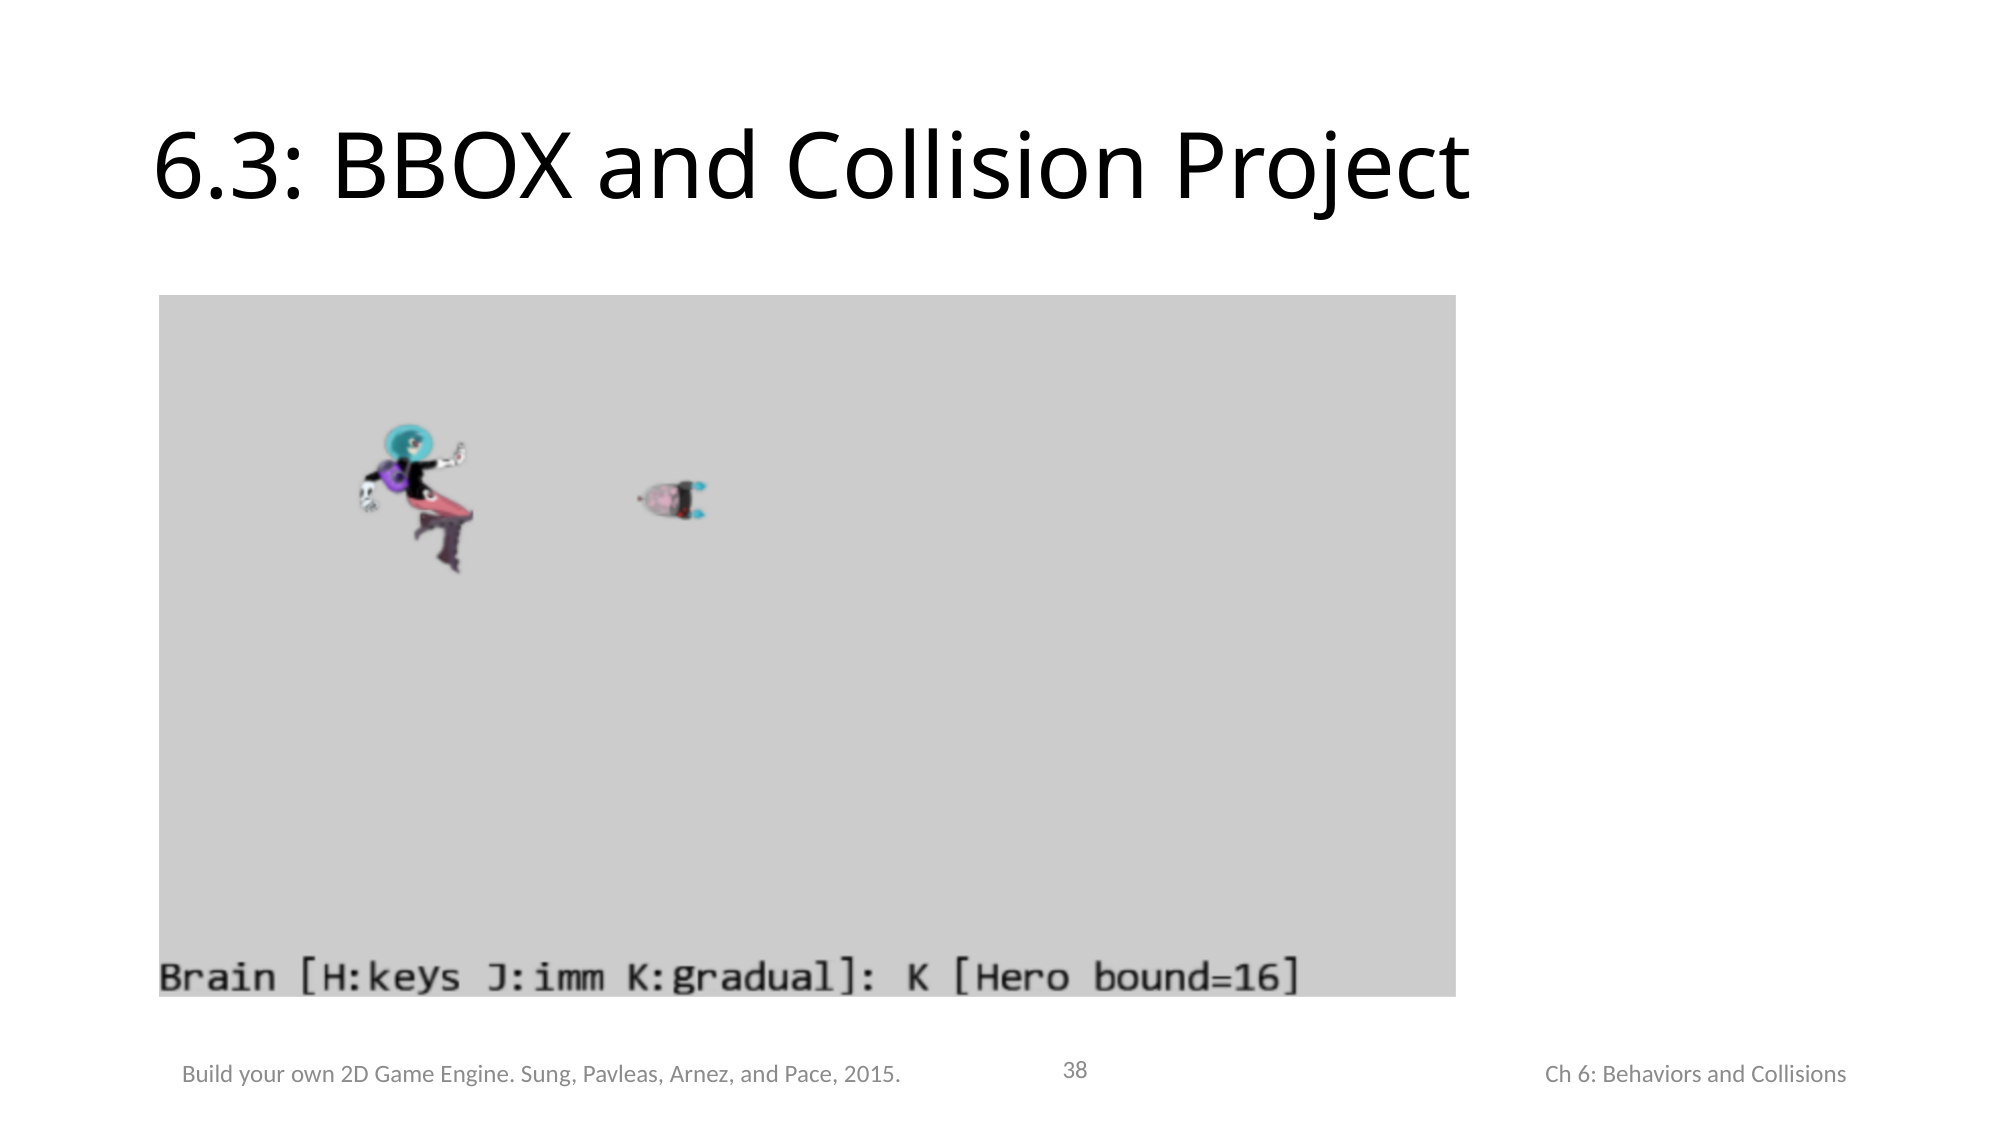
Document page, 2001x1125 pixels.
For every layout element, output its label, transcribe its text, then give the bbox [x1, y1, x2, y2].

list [155, 295, 1467, 1010]
title 6.3: BBOX and Collision Project [137, 59, 1863, 278]
